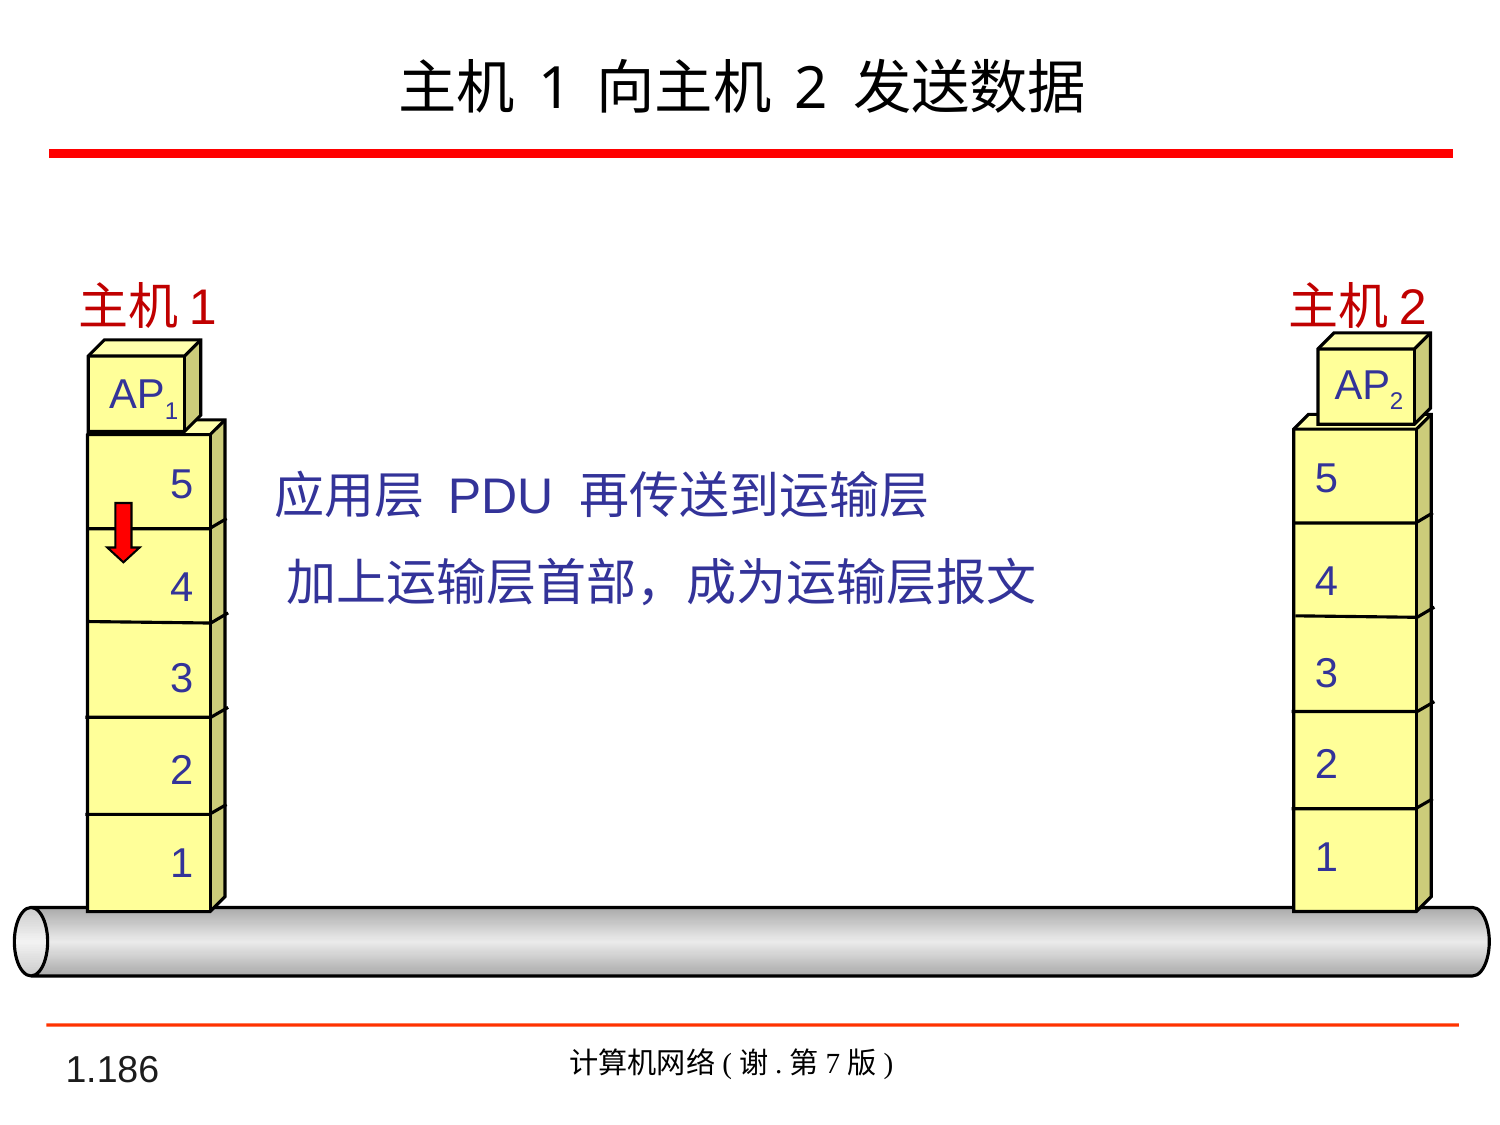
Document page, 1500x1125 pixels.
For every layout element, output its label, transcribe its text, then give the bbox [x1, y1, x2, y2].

text_box [1291, 701, 1435, 712]
text_box 主机 2 [1274, 267, 1442, 342]
text_box [87, 718, 211, 814]
text_box [1295, 607, 1435, 618]
text_box 1 [1300, 822, 1354, 888]
text_box [85, 804, 227, 815]
text_box AP2 [1319, 350, 1419, 422]
text_box [14, 907, 1490, 976]
text_box [1293, 523, 1417, 711]
text_box [1293, 414, 1432, 522]
text_box 3 [155, 643, 209, 709]
text_box [87, 529, 211, 717]
text_box 5 [155, 449, 209, 515]
text_box [1317, 342, 1422, 425]
text_box 1 [155, 828, 209, 893]
text_box [87, 806, 225, 912]
text_box [132, 518, 227, 529]
text_box 加上运输层首部，成为运输层报文 [271, 543, 1052, 619]
text_box 2 [1300, 729, 1354, 795]
text_box [1293, 800, 1432, 912]
text_box [1291, 798, 1433, 809]
text_box [88, 339, 201, 432]
text_box 4 [1300, 546, 1354, 612]
text_box 4 [155, 552, 209, 617]
text_box 应用层 PDU 再传送到运输层 [259, 456, 944, 531]
text_box [1293, 712, 1417, 808]
text_box 3 [1300, 637, 1354, 703]
text_box [1293, 512, 1433, 523]
text_box [85, 707, 229, 718]
text_box AP1 [94, 359, 194, 432]
text_box 主机 1 [64, 267, 232, 342]
title 主机 1 向主机 2 发送数据 [58, 33, 1440, 137]
text_box [87, 419, 225, 528]
text_box 2 [155, 735, 209, 801]
text_box [89, 612, 229, 624]
text_box [107, 502, 140, 563]
text_box 5 [1300, 443, 1354, 509]
